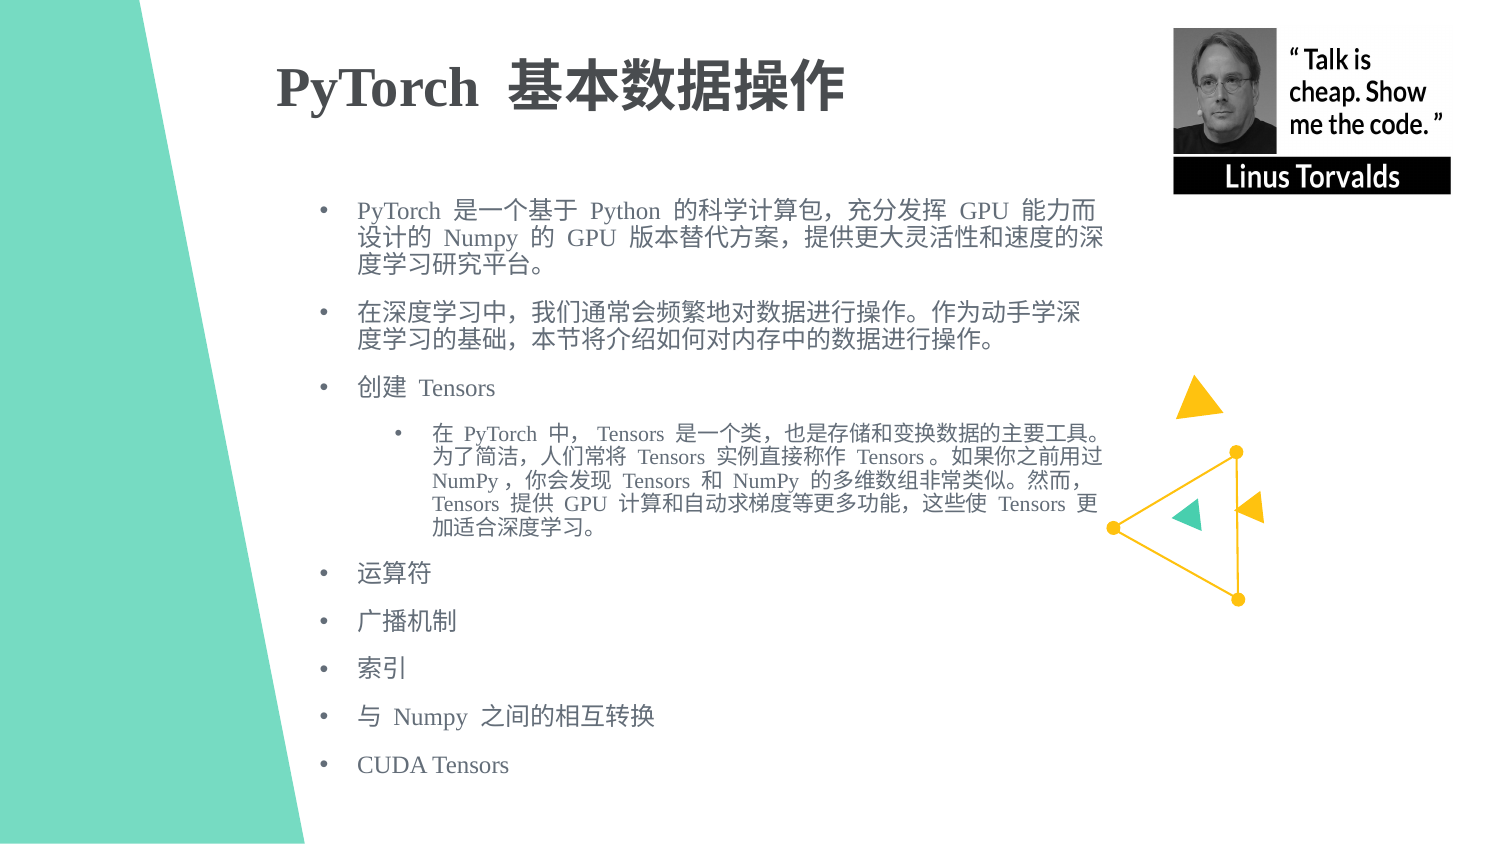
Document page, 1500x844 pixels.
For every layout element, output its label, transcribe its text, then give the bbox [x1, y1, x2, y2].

text_box PyTorch 基本数据操作 [261, 50, 1069, 123]
text_box PyTorch 是一个基于 Python 的科学计算包，充分发挥 GPU 能力而设计的 Numpy 的 GPU 版本替代方案，提供更大灵活性和速度的深度学习研究平台。 在深度学习中，我们通常会频繁地对数据进行操作。作为动手学深度学习的基础，本节将介绍如何对内存中的数据进行操作。 创建 Tensors 在 PyTorch 中，Tensors 是一个类，也是存储和变换数据的主要工具。为了简洁，人们常将 Tensors 实例直接称作 Tensors。如果你之前用过 NumPy，你会发现 Tensors 和 NumPy 的多维数组非常类似。然而，Tensors 提供 GPU 计算和自动求梯度等更多功能，这些使 Tensors 更加适合深度学习。 运算符 广播机制 索引 与 Numpy 之间的相互转换 CUDA Tensors [304, 190, 1121, 844]
text_box [0, 0, 304, 844]
picture [1171, 25, 1453, 197]
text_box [1129, 382, 1285, 614]
